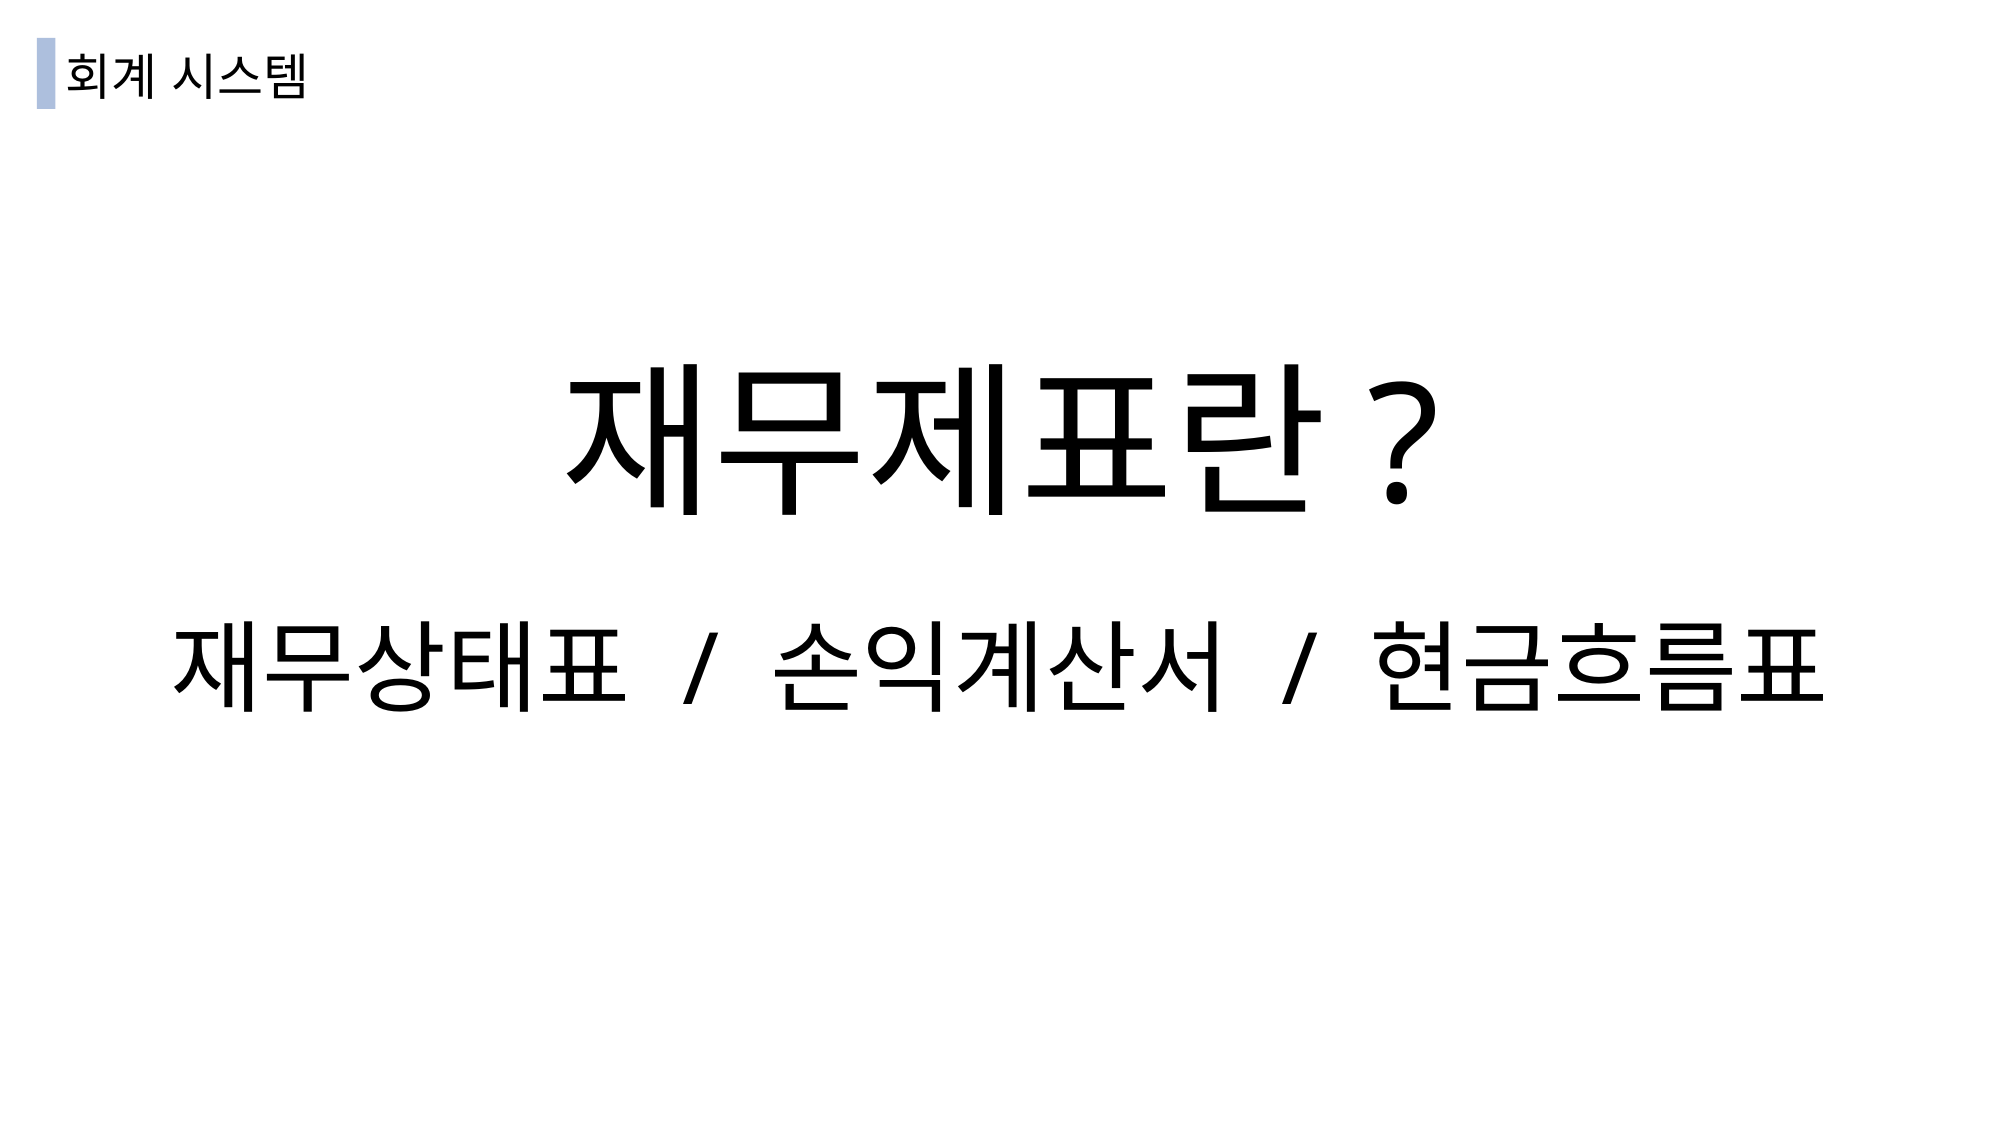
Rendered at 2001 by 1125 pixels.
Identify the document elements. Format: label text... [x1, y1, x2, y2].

text_box 회계 시스템 [50, 37, 325, 113]
text_box 재무상태표 / 손익계산서 / 현금흐름표 [156, 597, 1844, 733]
text_box [36, 37, 56, 110]
text_box 재무제표란? [545, 328, 1455, 544]
